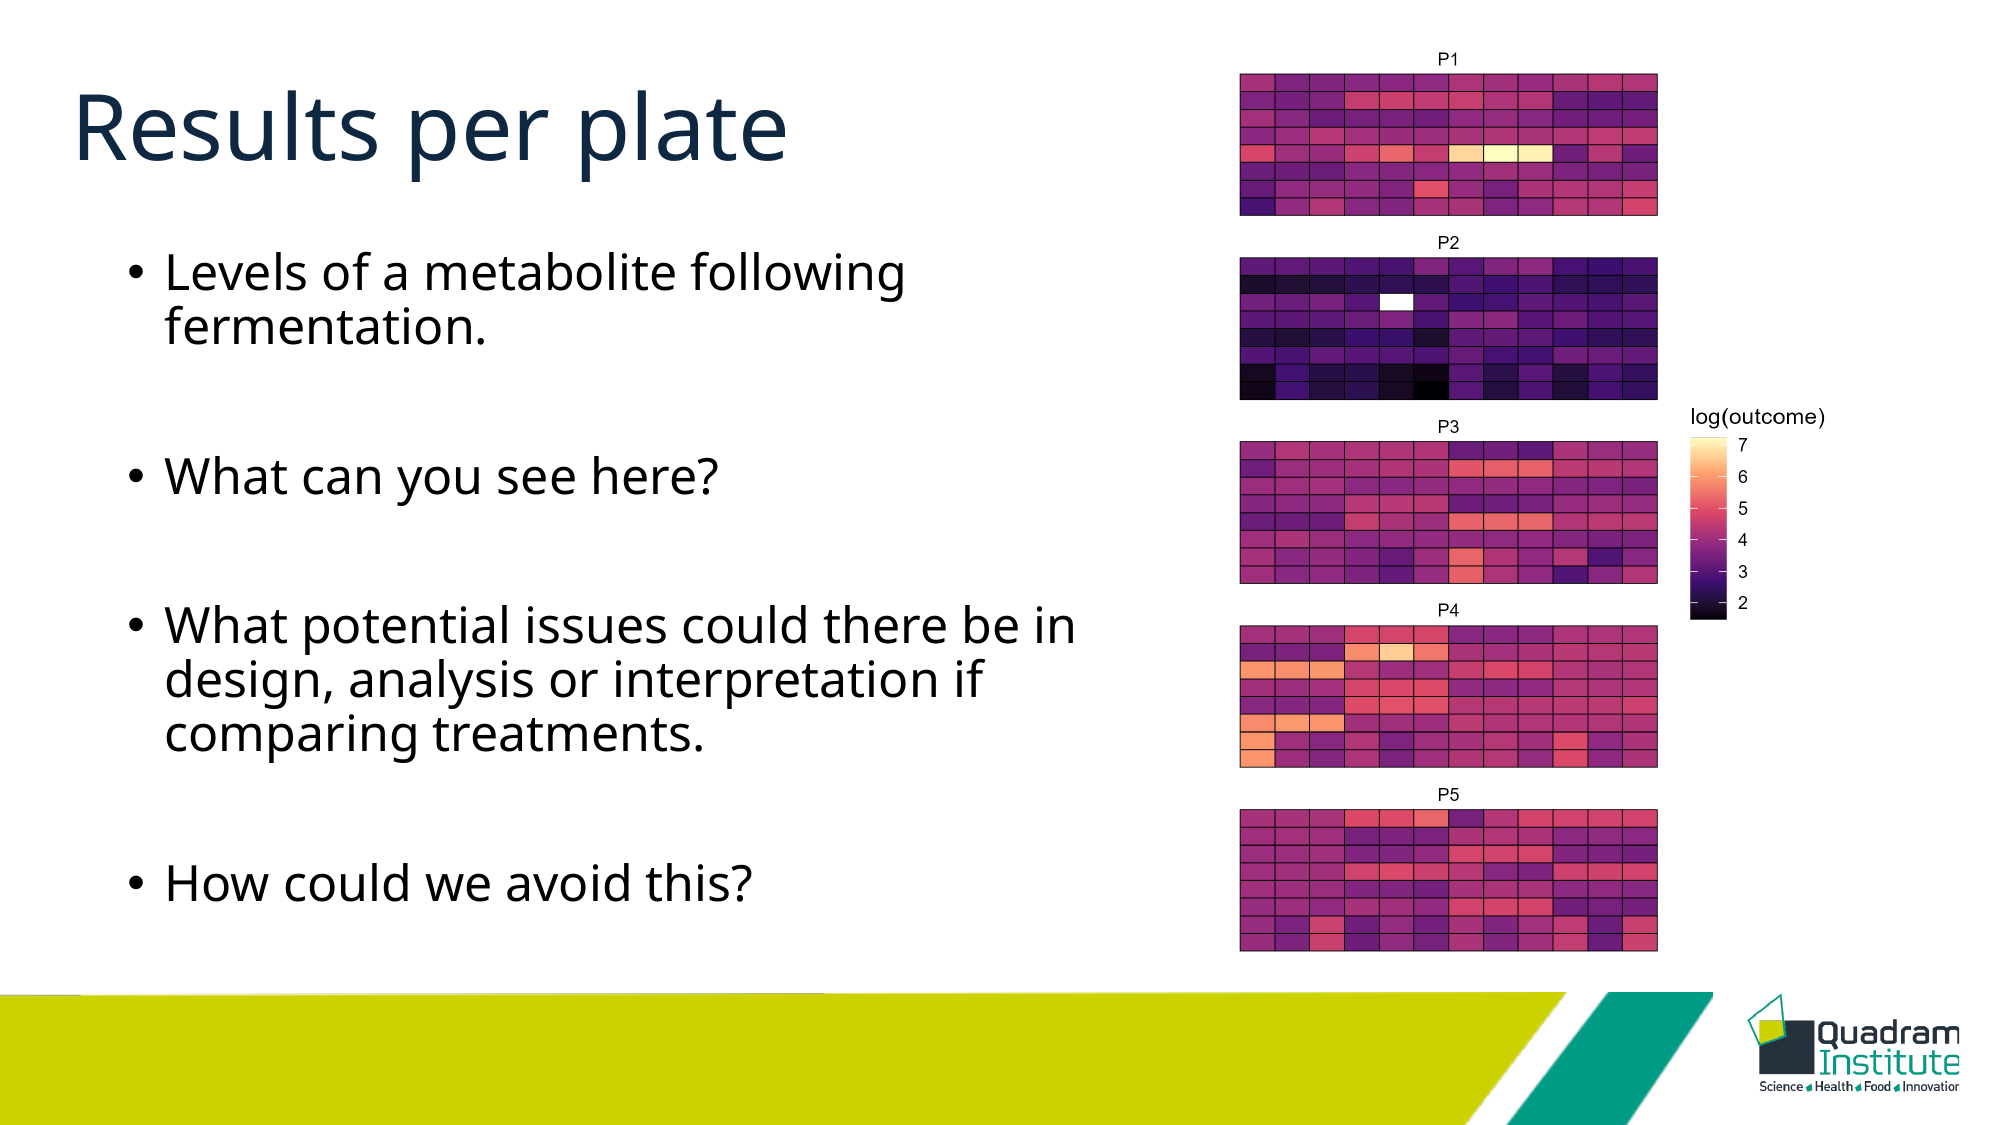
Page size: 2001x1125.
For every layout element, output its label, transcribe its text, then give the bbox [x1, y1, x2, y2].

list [1219, 49, 1826, 958]
title Results per plate [56, 22, 2000, 240]
list Levels of a metabolite following fermentation. What can you see here? What potential issues could there be in design, analysis or interpretation if comparing treatments. How could we avoid this? [112, 239, 1164, 954]
